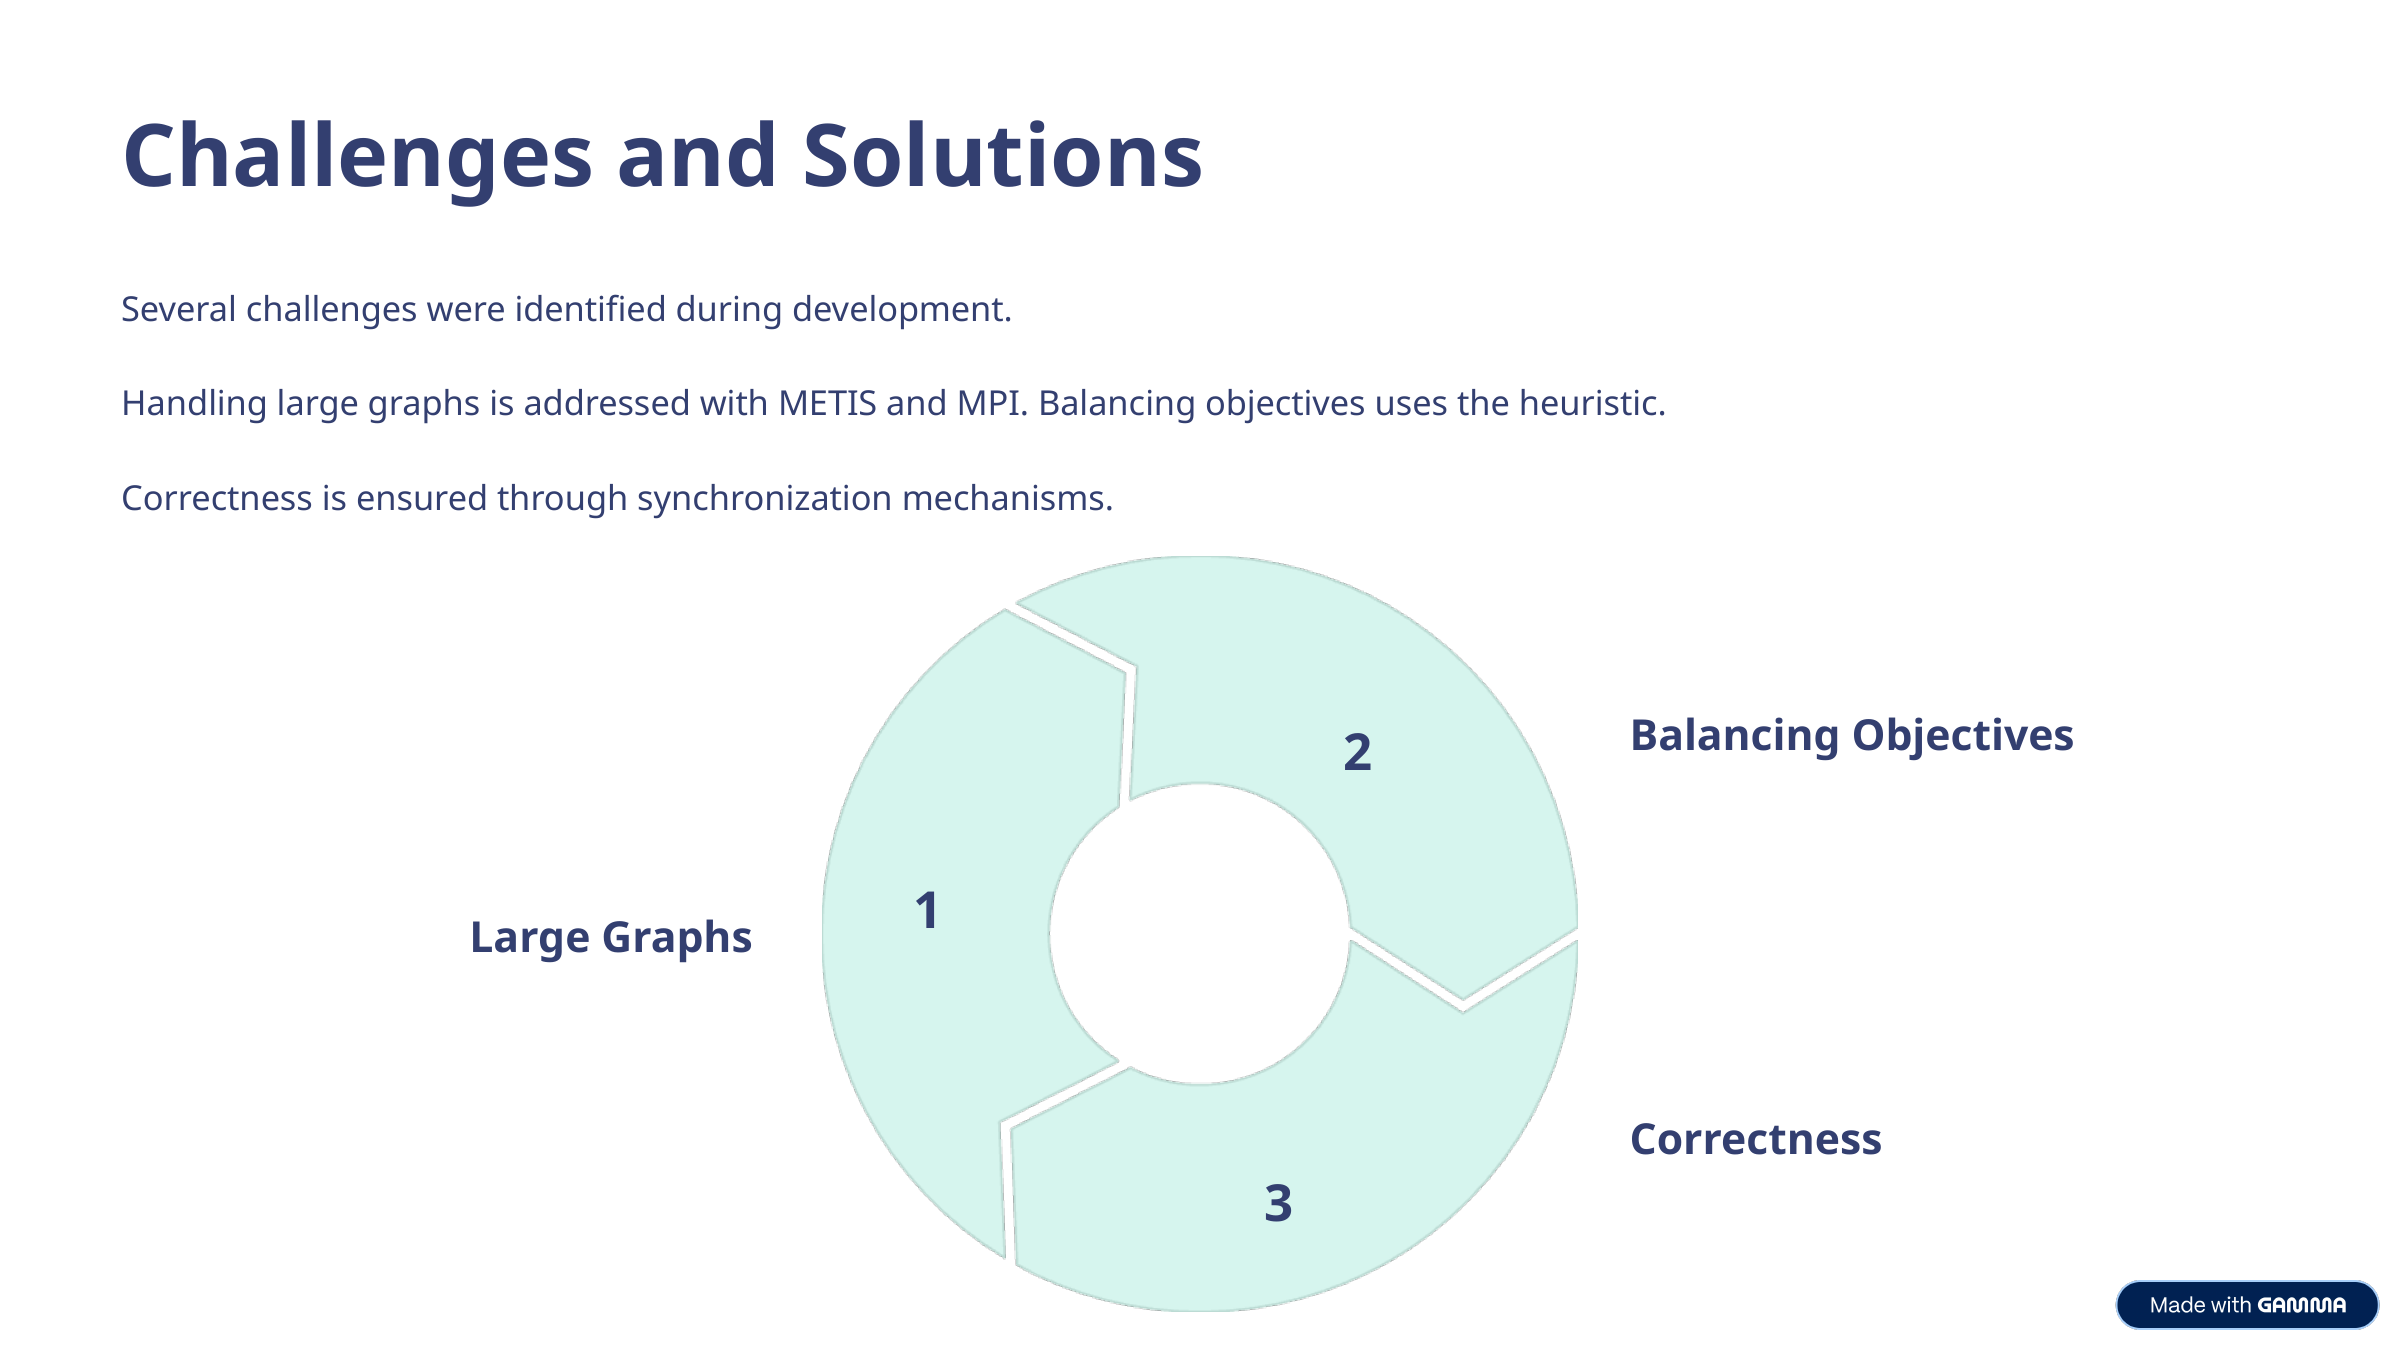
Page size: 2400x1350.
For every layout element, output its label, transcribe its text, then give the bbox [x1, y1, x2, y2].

text_box Balancing Objectives [1629, 705, 2205, 760]
text_box Large Graphs [319, 906, 754, 961]
text_box Challenges and Solutions [121, 95, 1499, 204]
text_box Correctness is ensured through synchronization mechanisms. [121, 461, 2279, 518]
text_box Correctness [1629, 1108, 2063, 1163]
picture [822, 556, 1578, 1312]
text_box Handling large graphs is addressed with METIS and MPI. Balancing objectives uses the heuristic. [121, 367, 2279, 423]
picture [2106, 1271, 2389, 1339]
text_box Several challenges were identified during development. [121, 273, 2279, 329]
